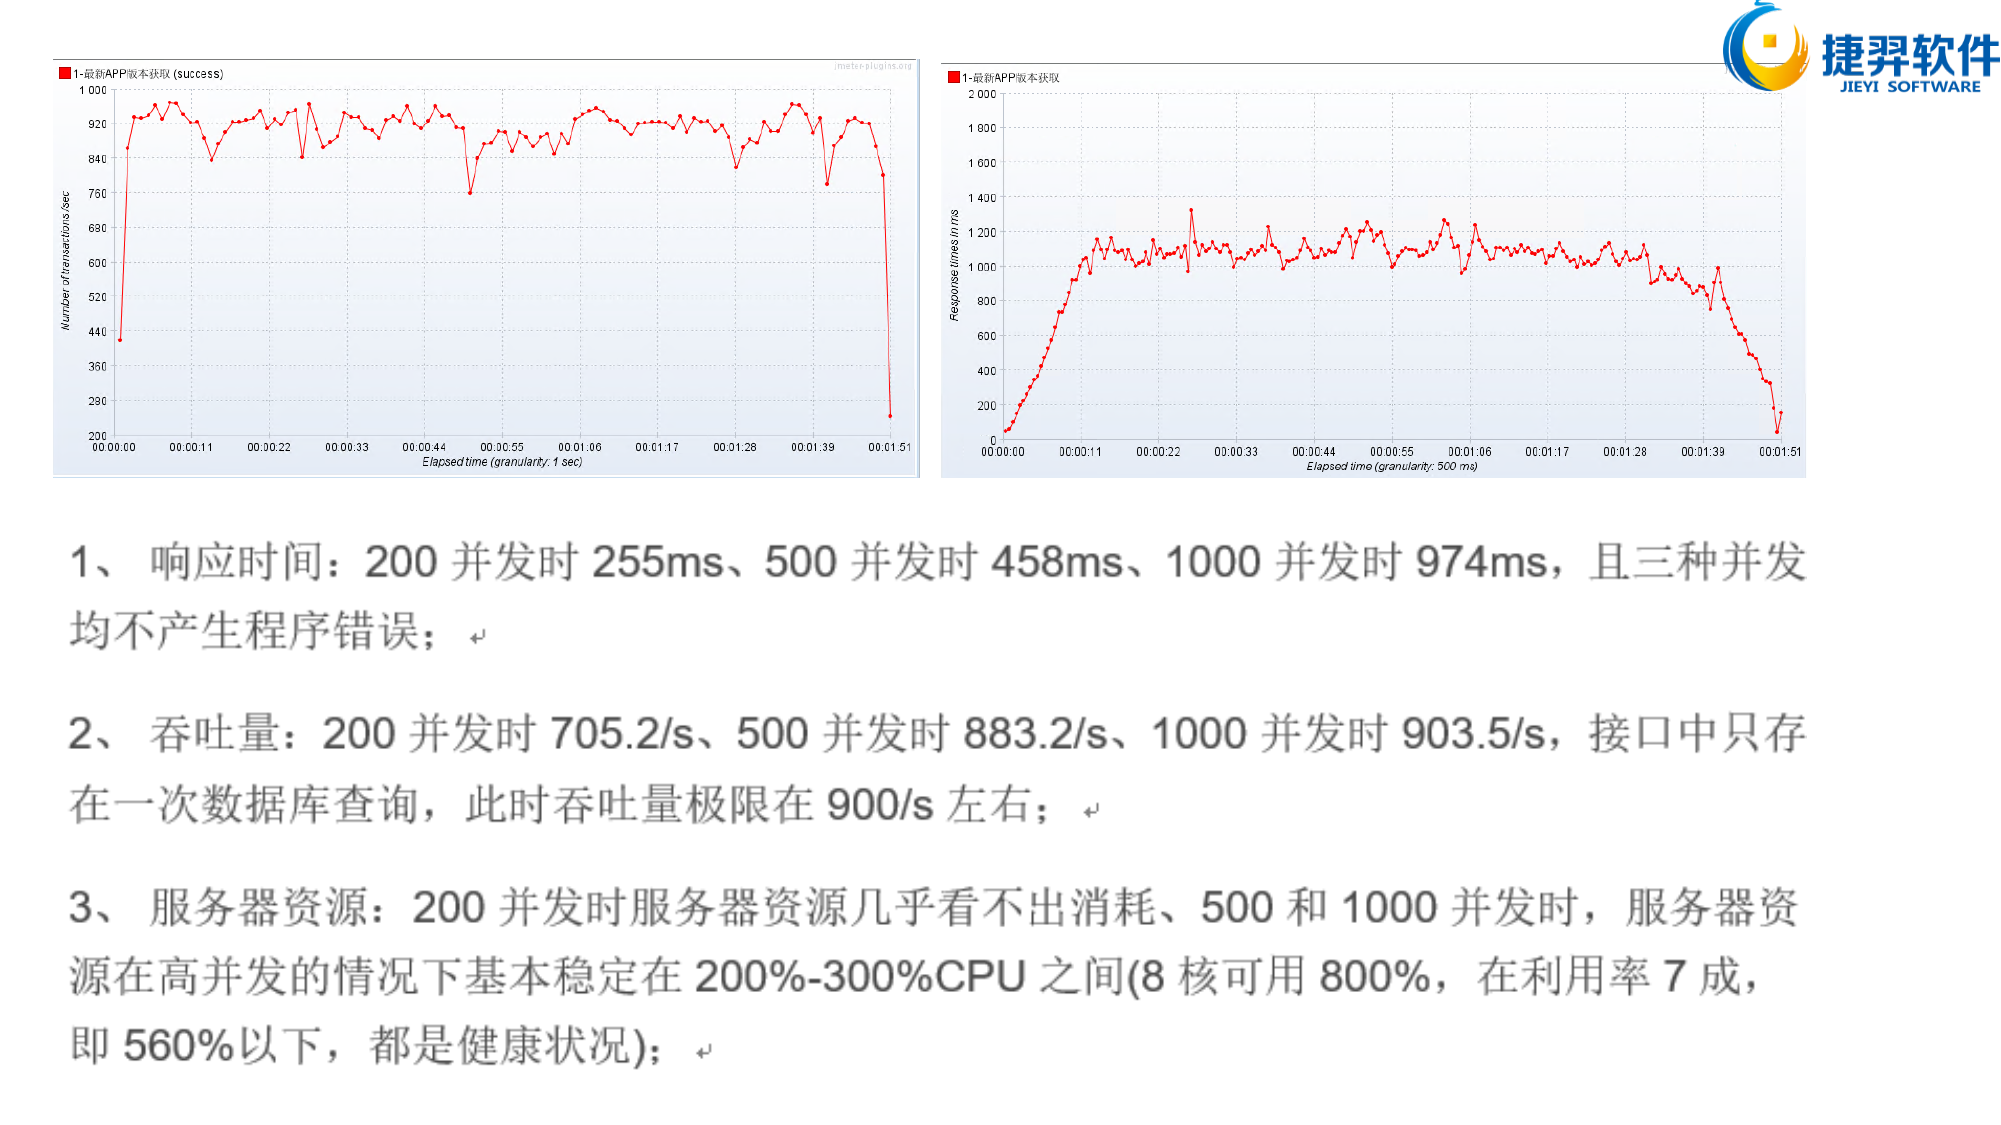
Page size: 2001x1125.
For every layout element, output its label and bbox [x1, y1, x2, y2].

picture [53, 59, 920, 478]
picture [941, 0, 2000, 478]
picture [54, 526, 1807, 1103]
